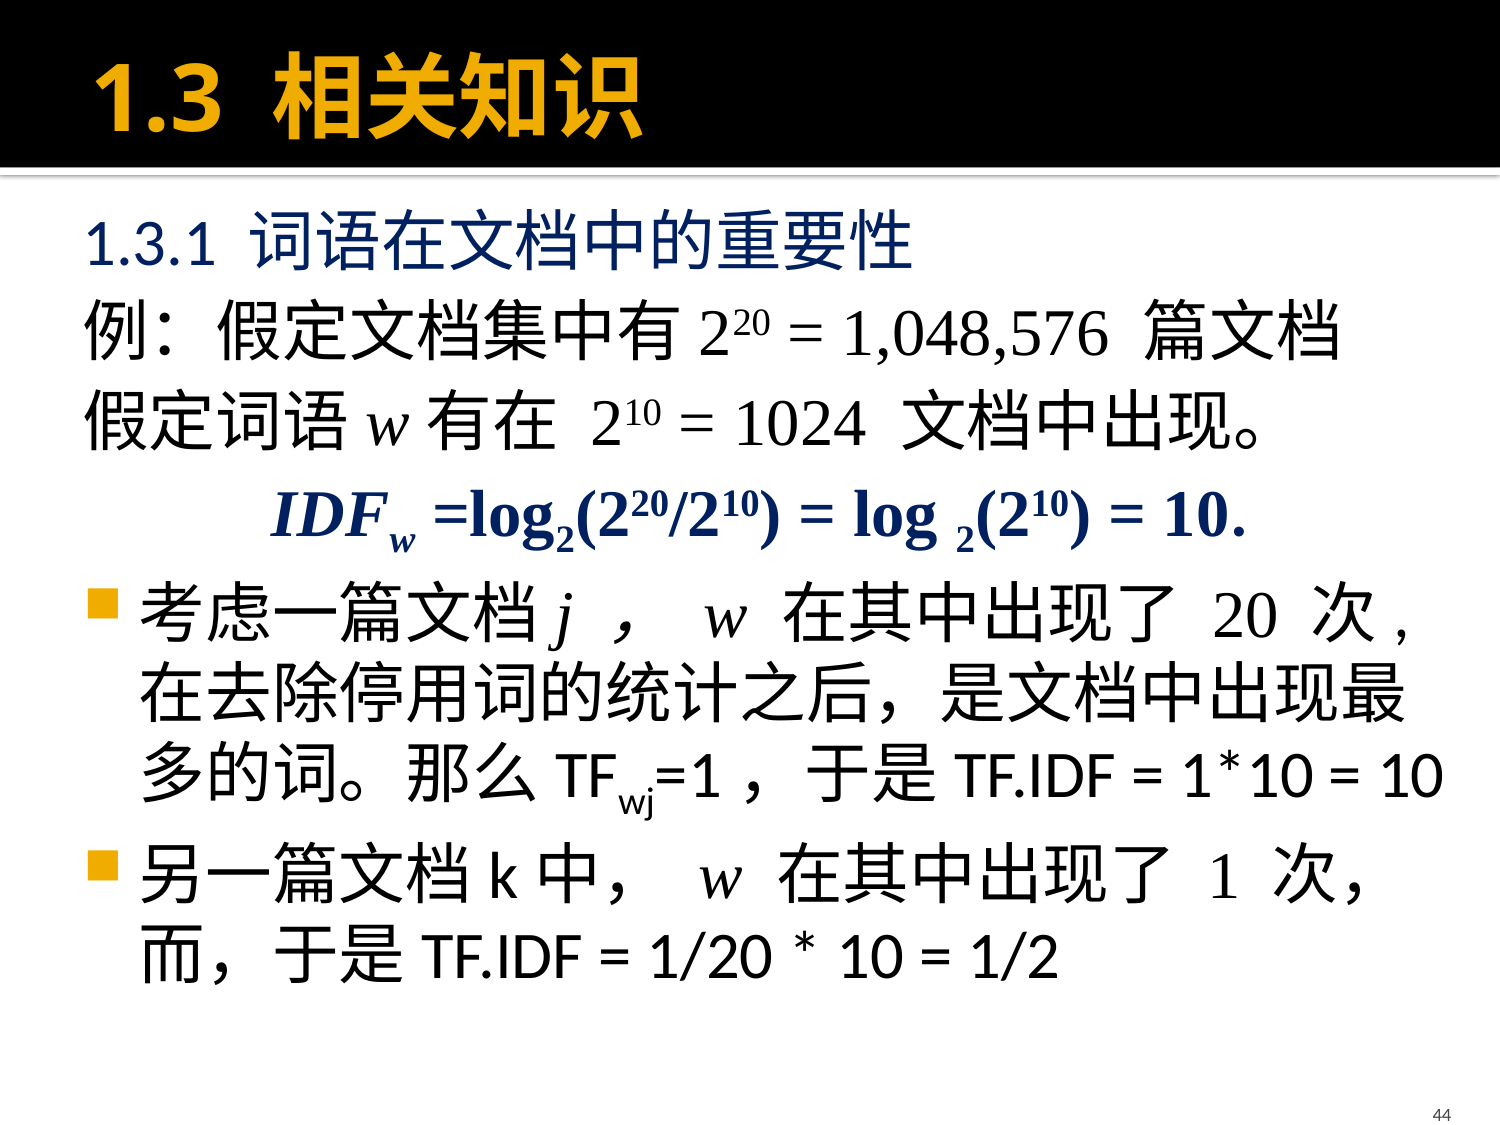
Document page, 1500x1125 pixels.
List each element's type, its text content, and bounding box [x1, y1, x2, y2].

slide_number 44 [1345, 1080, 1467, 1125]
title 1.3 相关知识 [75, 12, 1425, 175]
